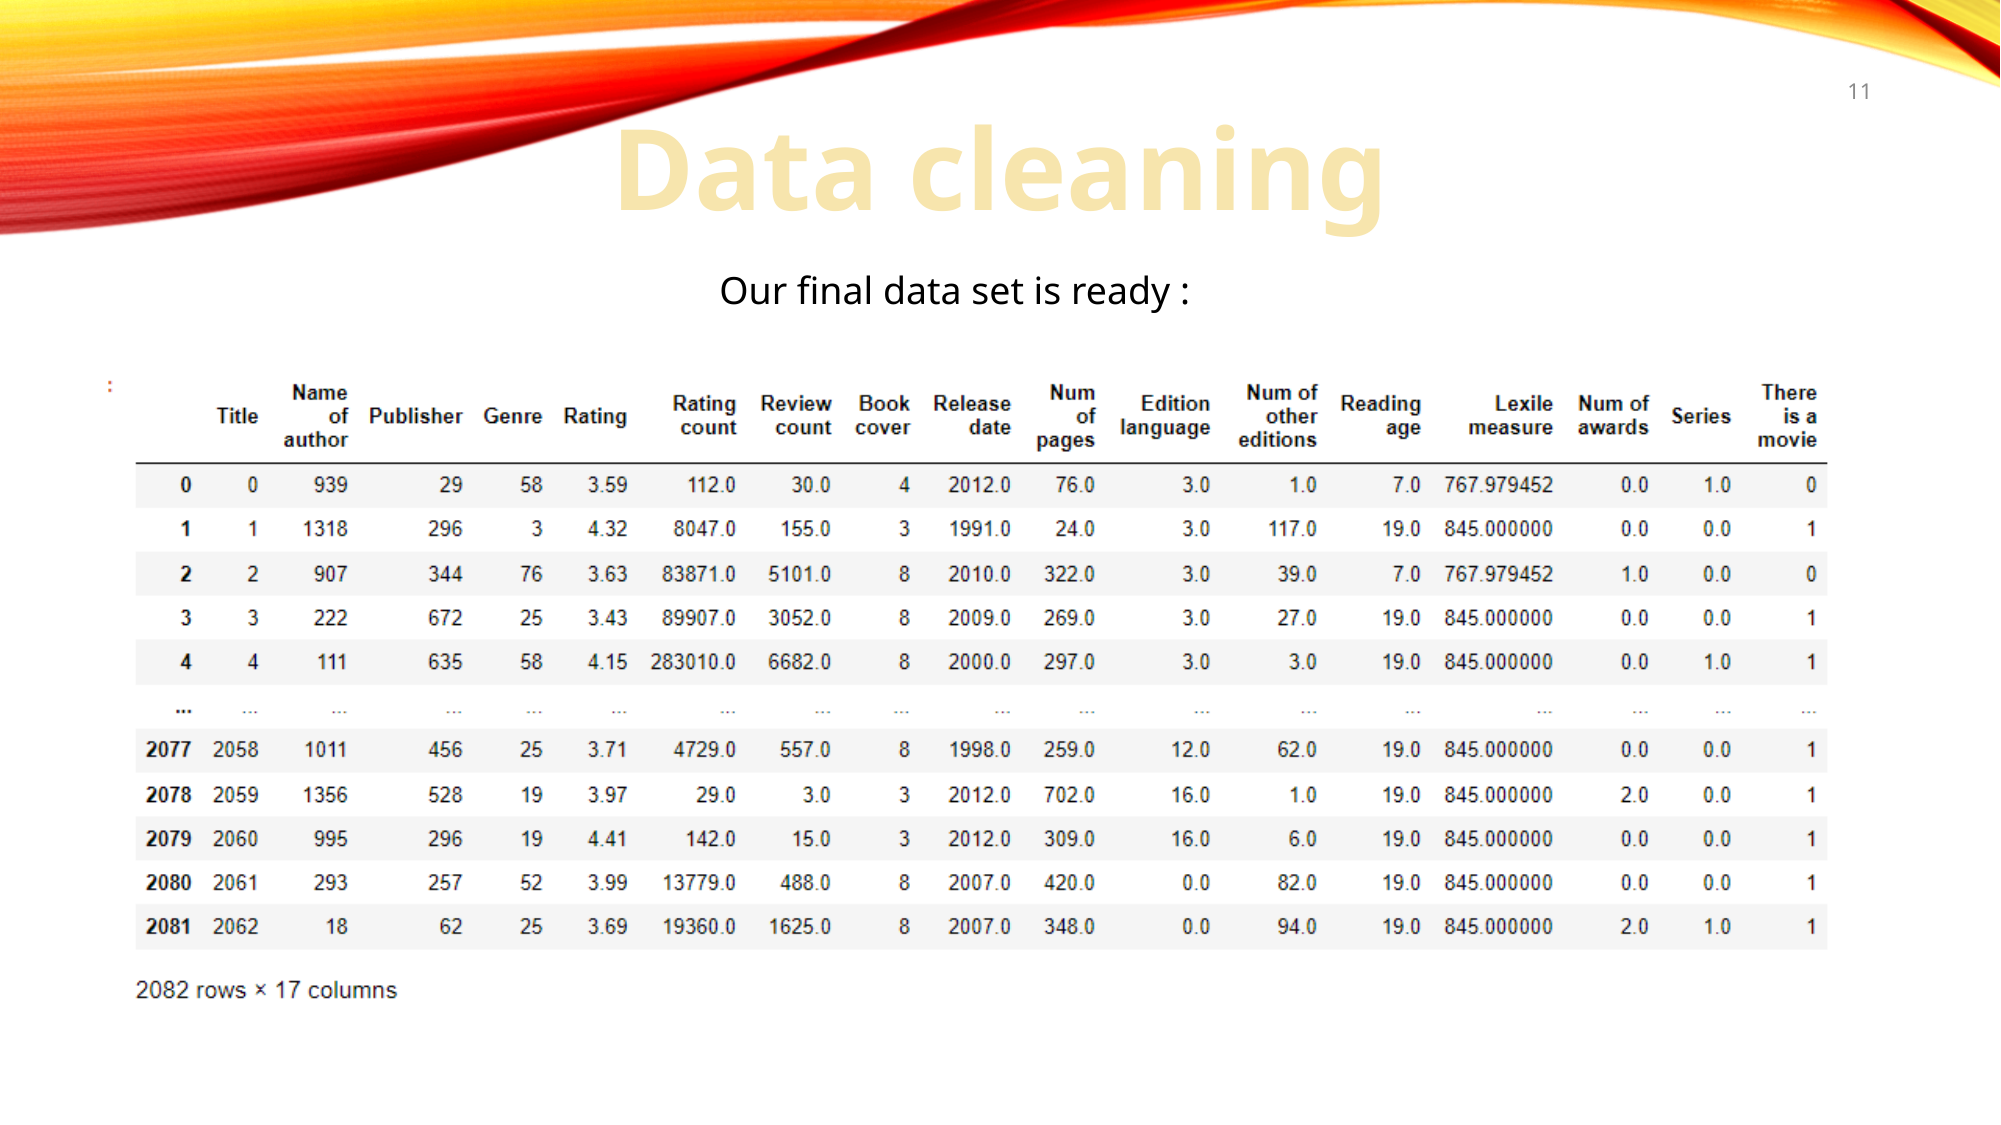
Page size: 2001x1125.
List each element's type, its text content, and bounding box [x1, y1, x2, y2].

text_box Data cleaning [0, 90, 2000, 240]
text_box Our final data set is ready : [704, 259, 1418, 320]
slide_number 11 [1437, 62, 1888, 90]
picture [107, 375, 1851, 1025]
picture [0, 0, 2000, 90]
